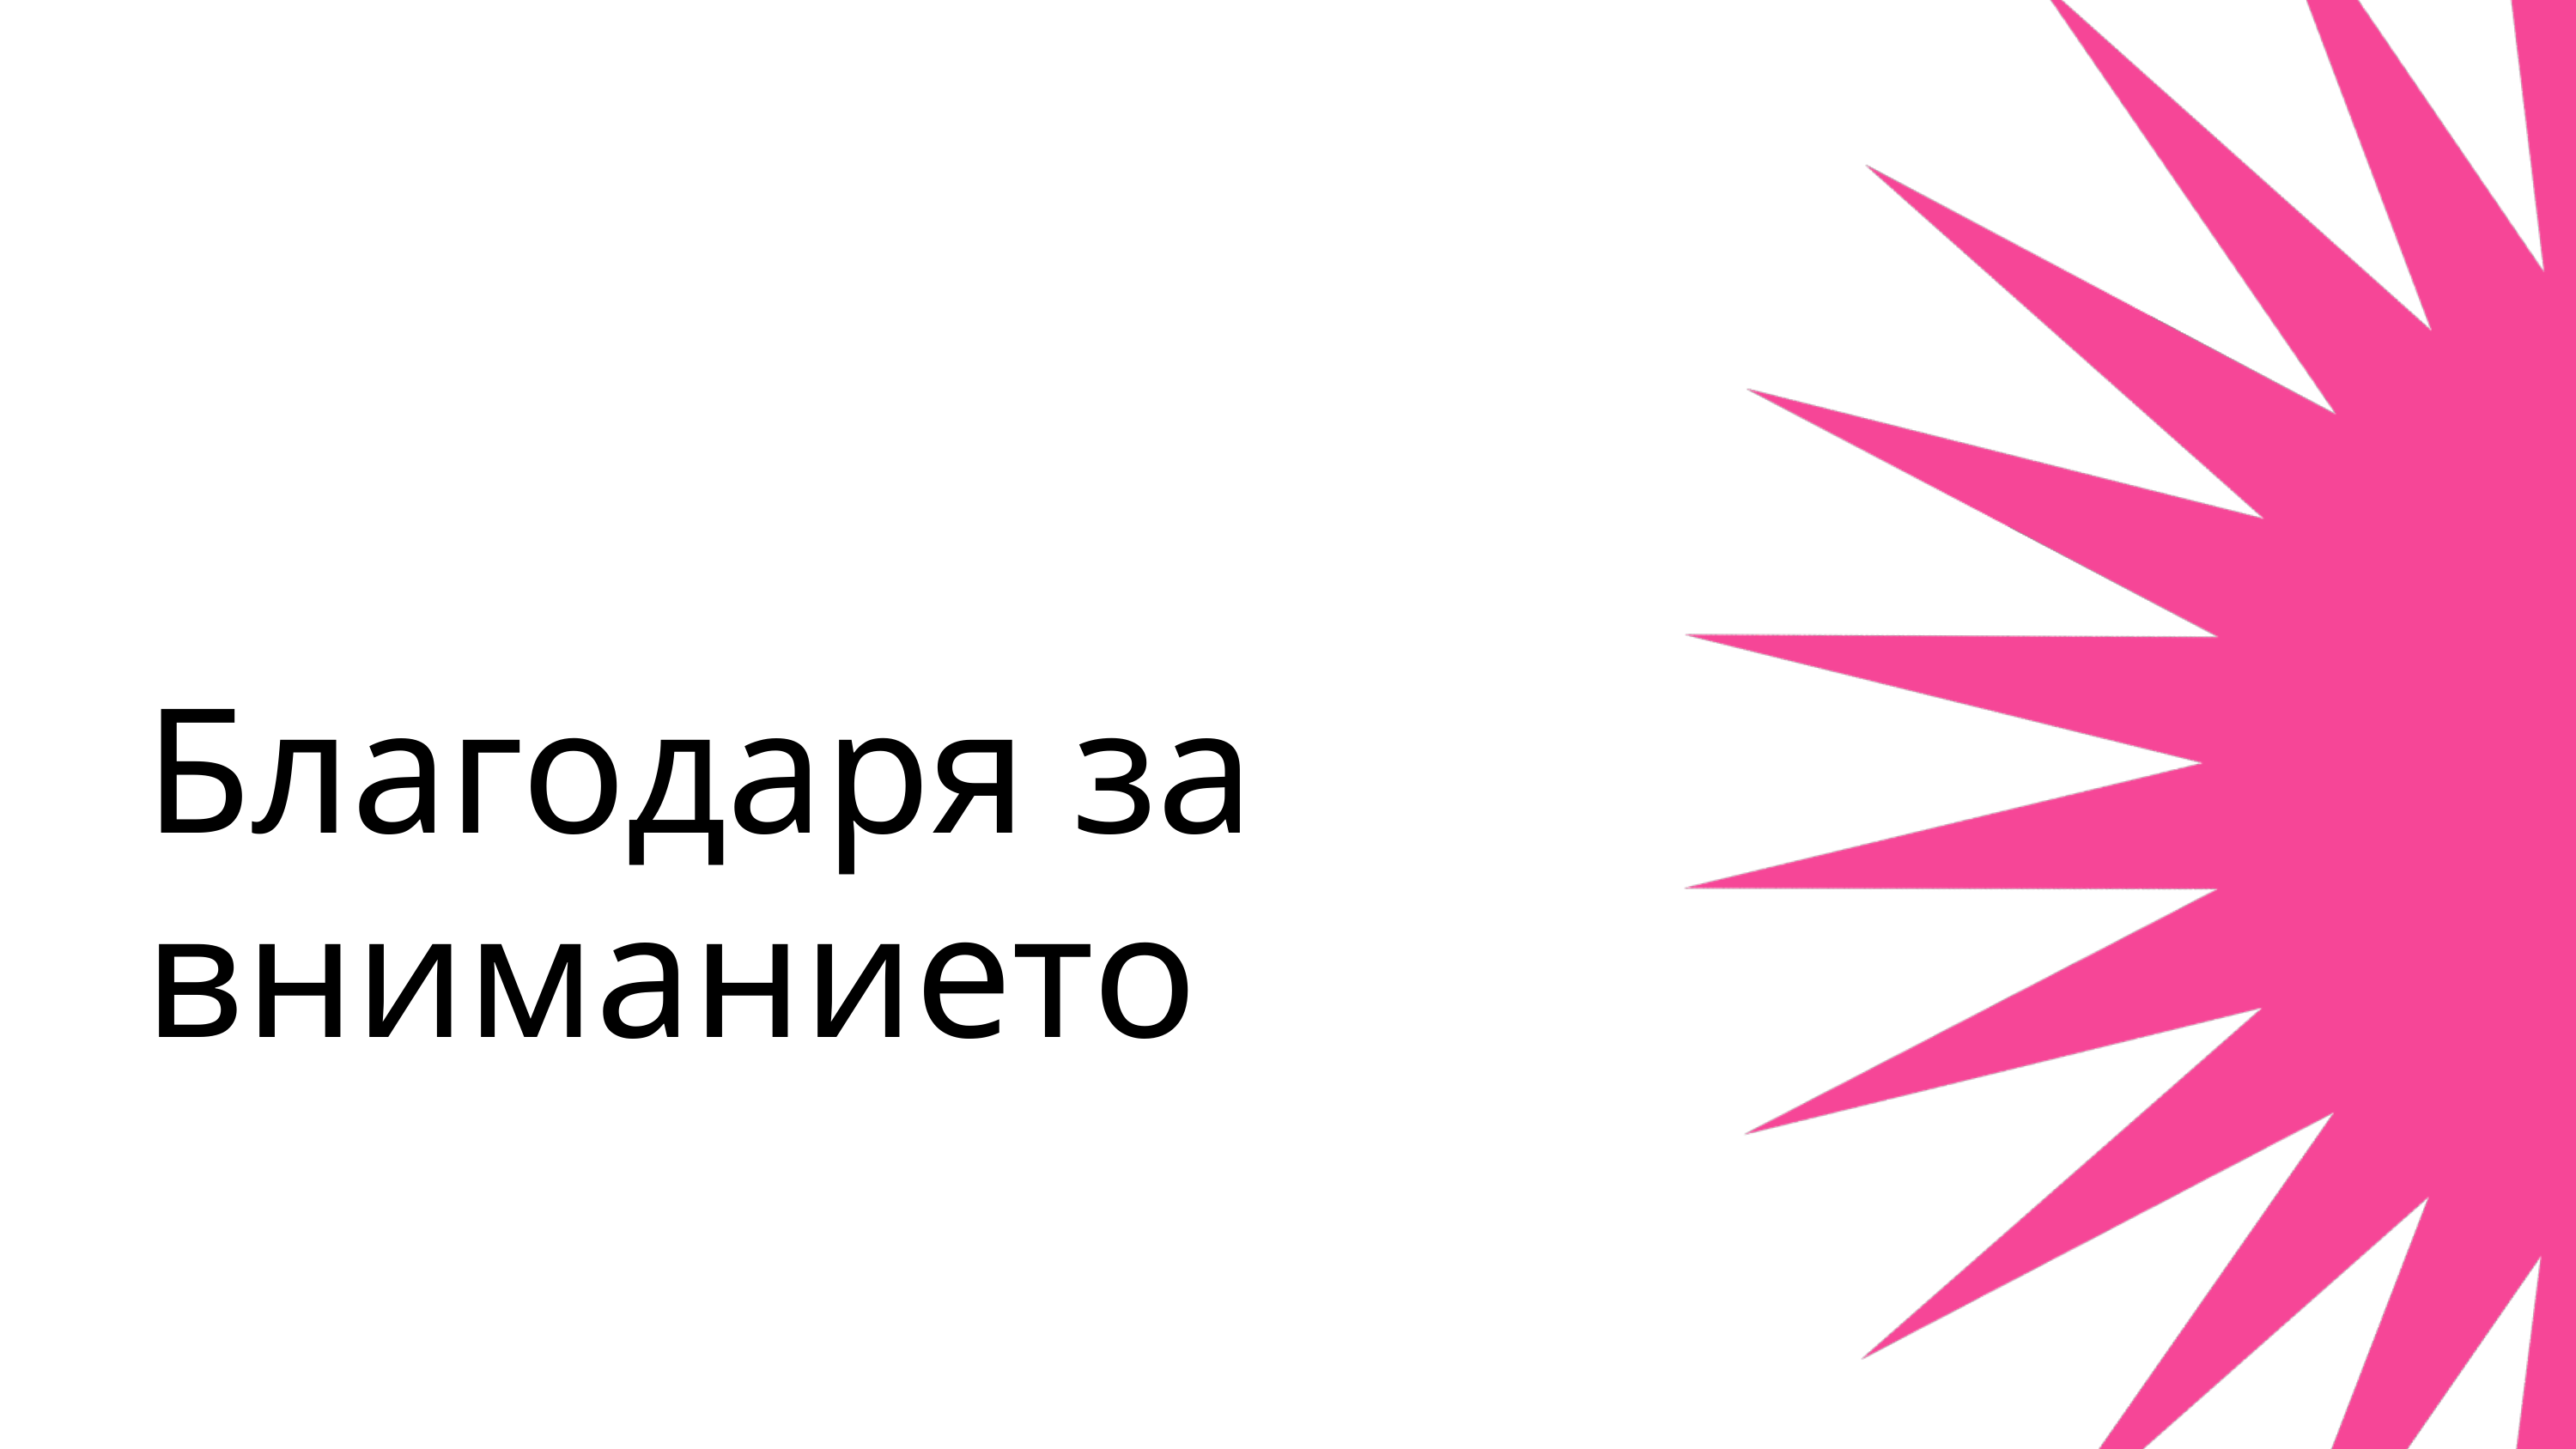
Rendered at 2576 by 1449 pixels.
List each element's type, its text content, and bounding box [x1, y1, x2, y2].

picture [1317, 0, 2576, 1449]
text_box Благодаря за вниманието [144, 663, 1600, 1073]
